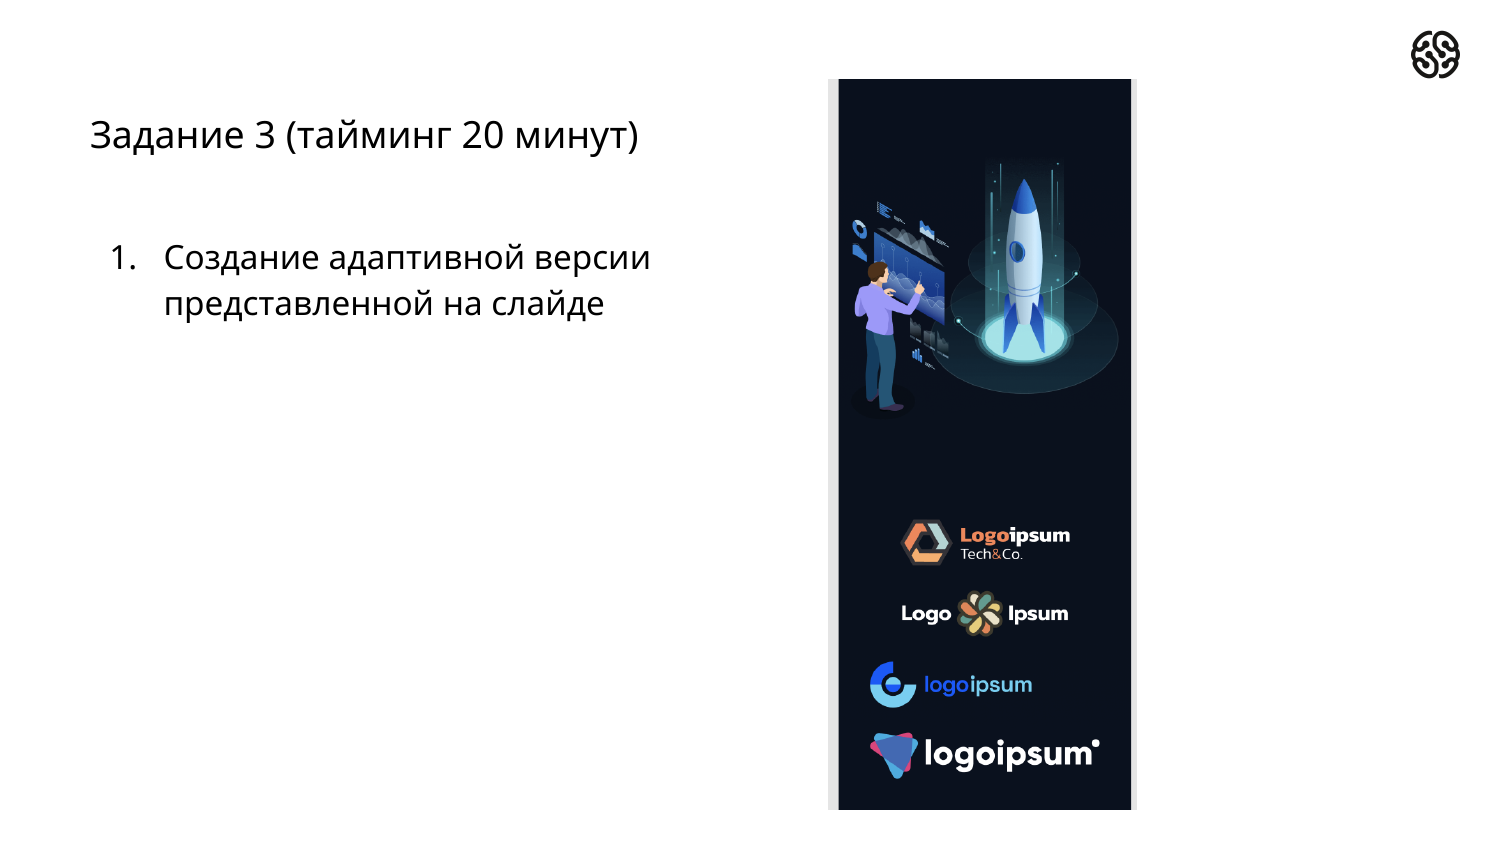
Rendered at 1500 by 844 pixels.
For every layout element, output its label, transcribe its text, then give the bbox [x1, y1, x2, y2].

picture [827, 79, 1138, 810]
title Задание 3 (тайминг 20 минут) [90, 15, 1413, 157]
subtitle Создание адаптивной версии представленной на слайде [88, 35, 812, 525]
picture [1413, 30, 1460, 79]
